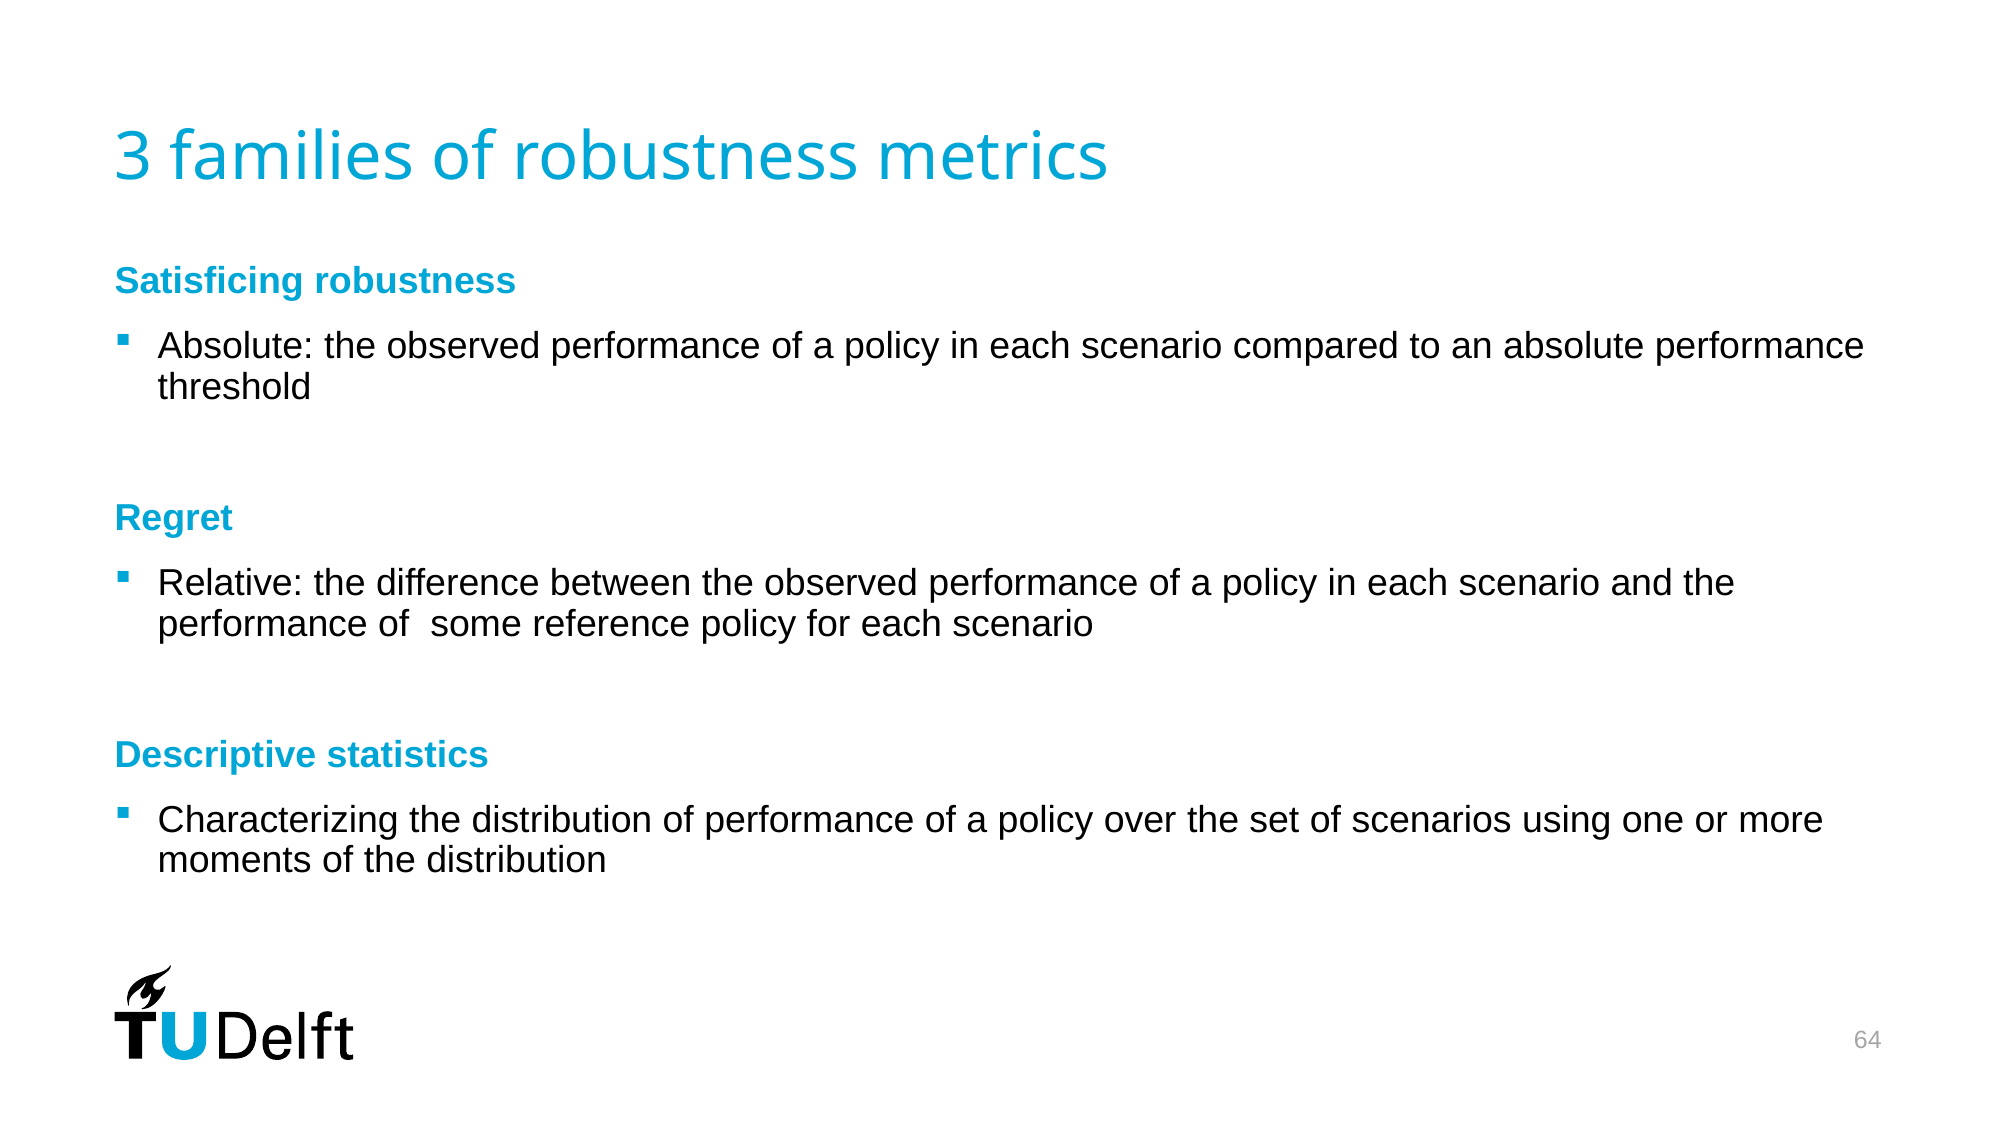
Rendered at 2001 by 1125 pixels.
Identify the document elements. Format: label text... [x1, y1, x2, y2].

title 3 families of robustness metrics [114, 121, 1883, 203]
list Satisficing robustness Absolute: the observed performance of a policy in each scenario compared to an absolute performance threshold Regret Relative: the difference between the observed performance of a policy in each scenario and the performance of some reference policy for each scenario Descriptive statistics Characterizing the distribution of performance of a policy over the set of scenarios using one or more moments of the distribution [114, 261, 1882, 976]
slide_number 64 [1810, 1008, 1882, 1069]
